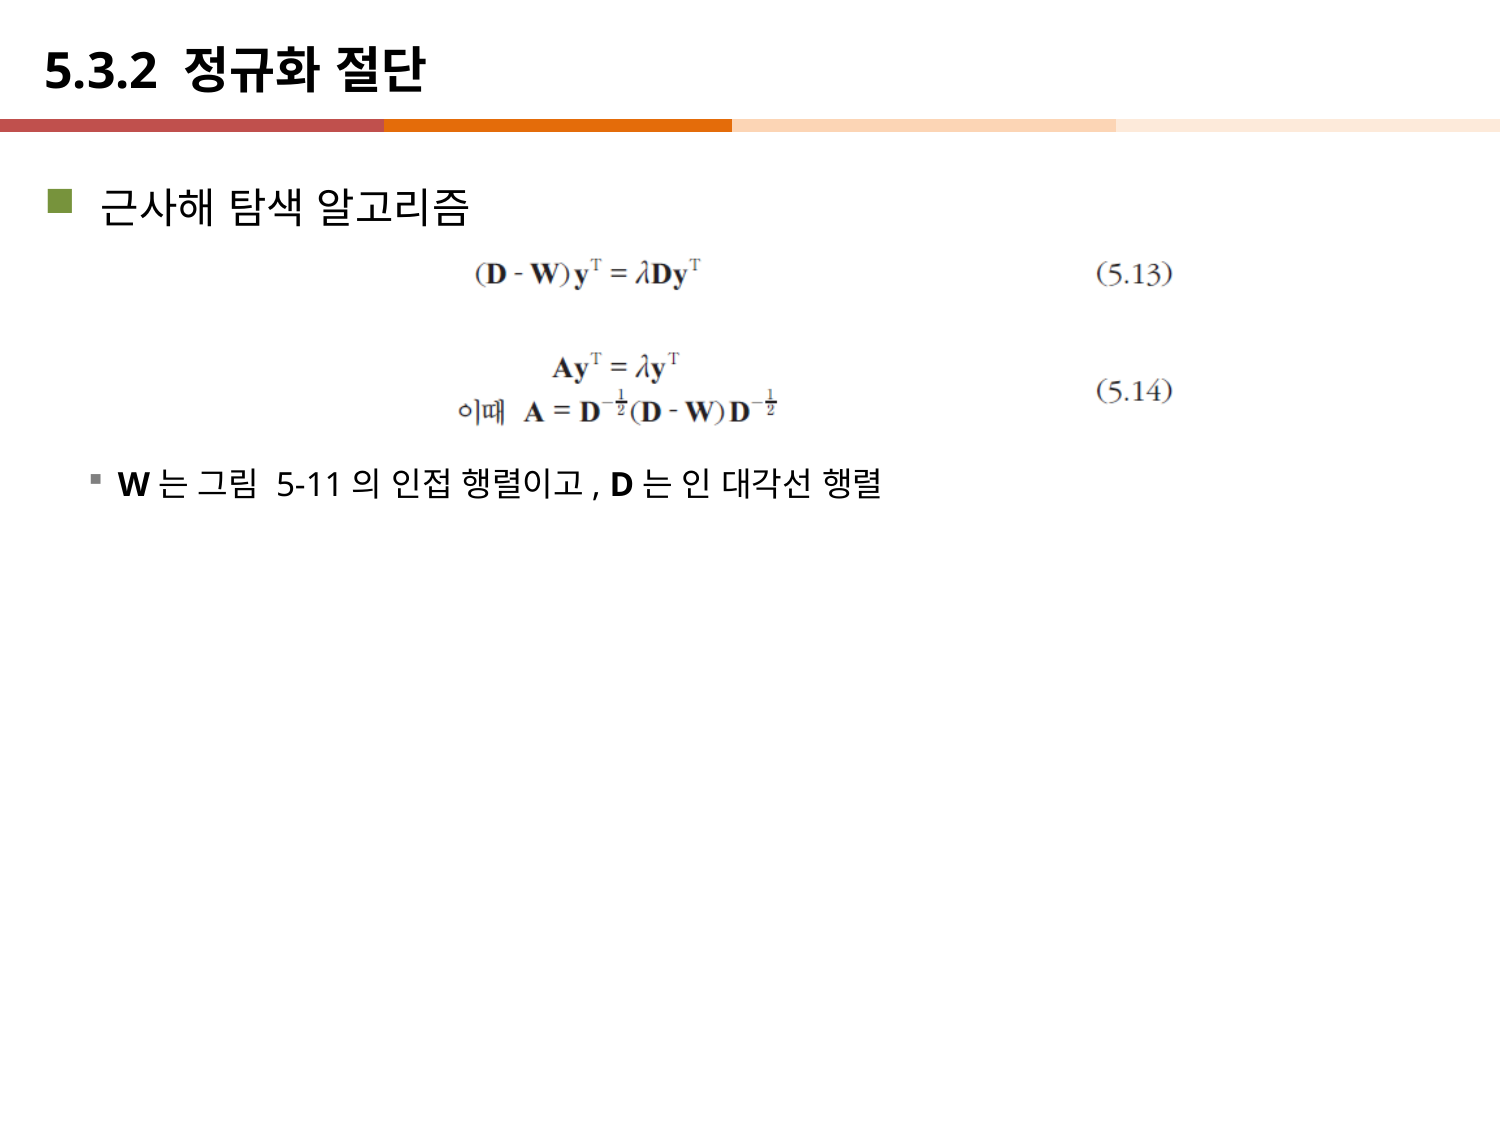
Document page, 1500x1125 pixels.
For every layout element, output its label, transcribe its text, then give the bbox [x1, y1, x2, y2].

title 5.3.2 정규화 절단 [29, 23, 1270, 114]
picture [430, 250, 1188, 437]
